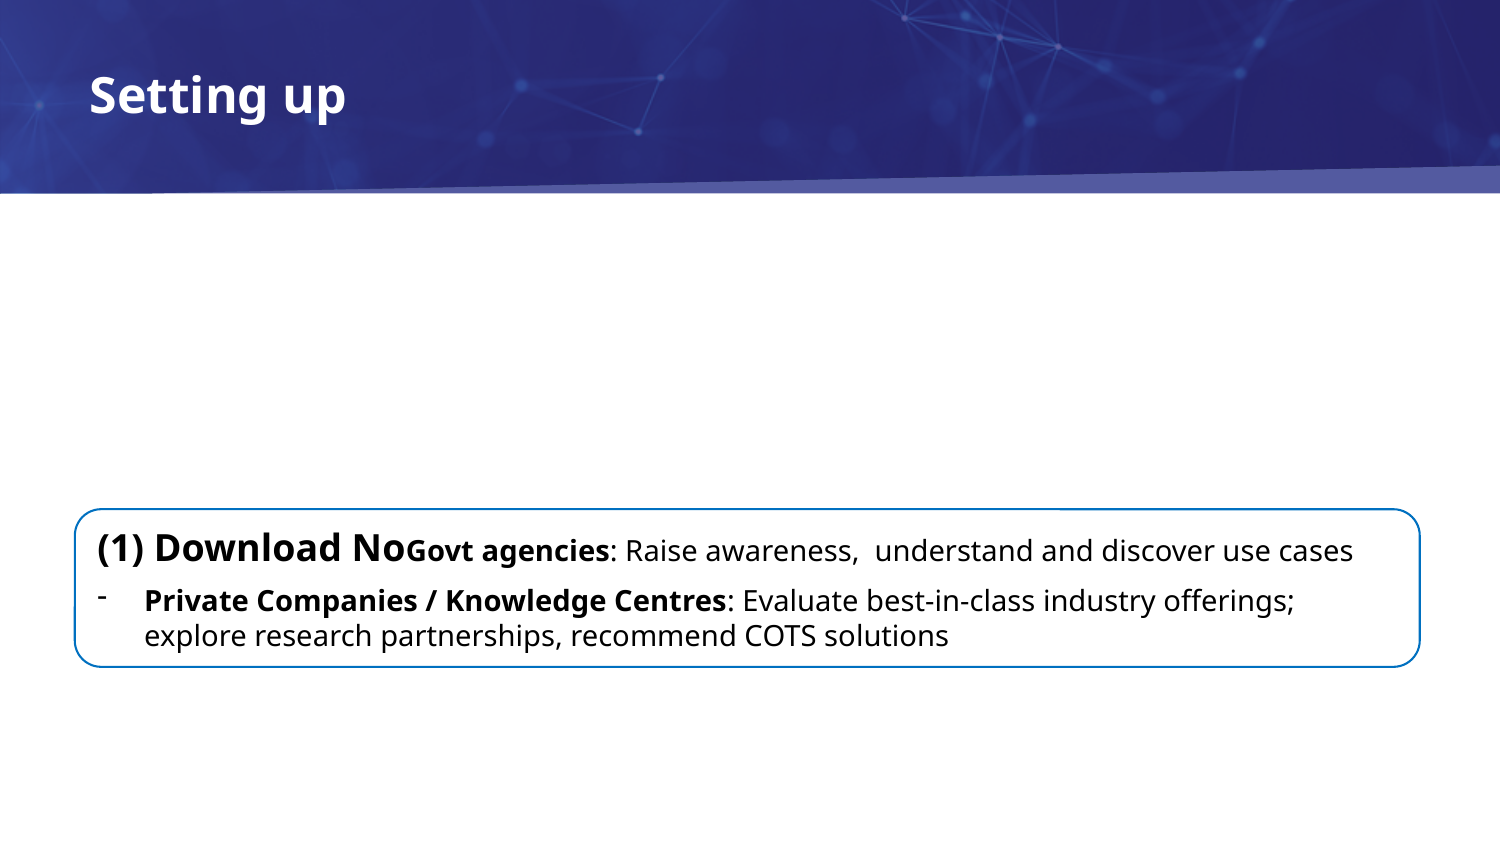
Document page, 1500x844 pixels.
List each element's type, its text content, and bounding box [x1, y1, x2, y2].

text_box (1) Download NoGovt agencies: Raise awareness, understand and discover use cases Private Companies / Knowledge Centres: Evaluate best-in-class industry offerings; explore research partnerships, recommend COTS solutions [73, 508, 1421, 668]
title Setting up [74, 38, 1419, 156]
